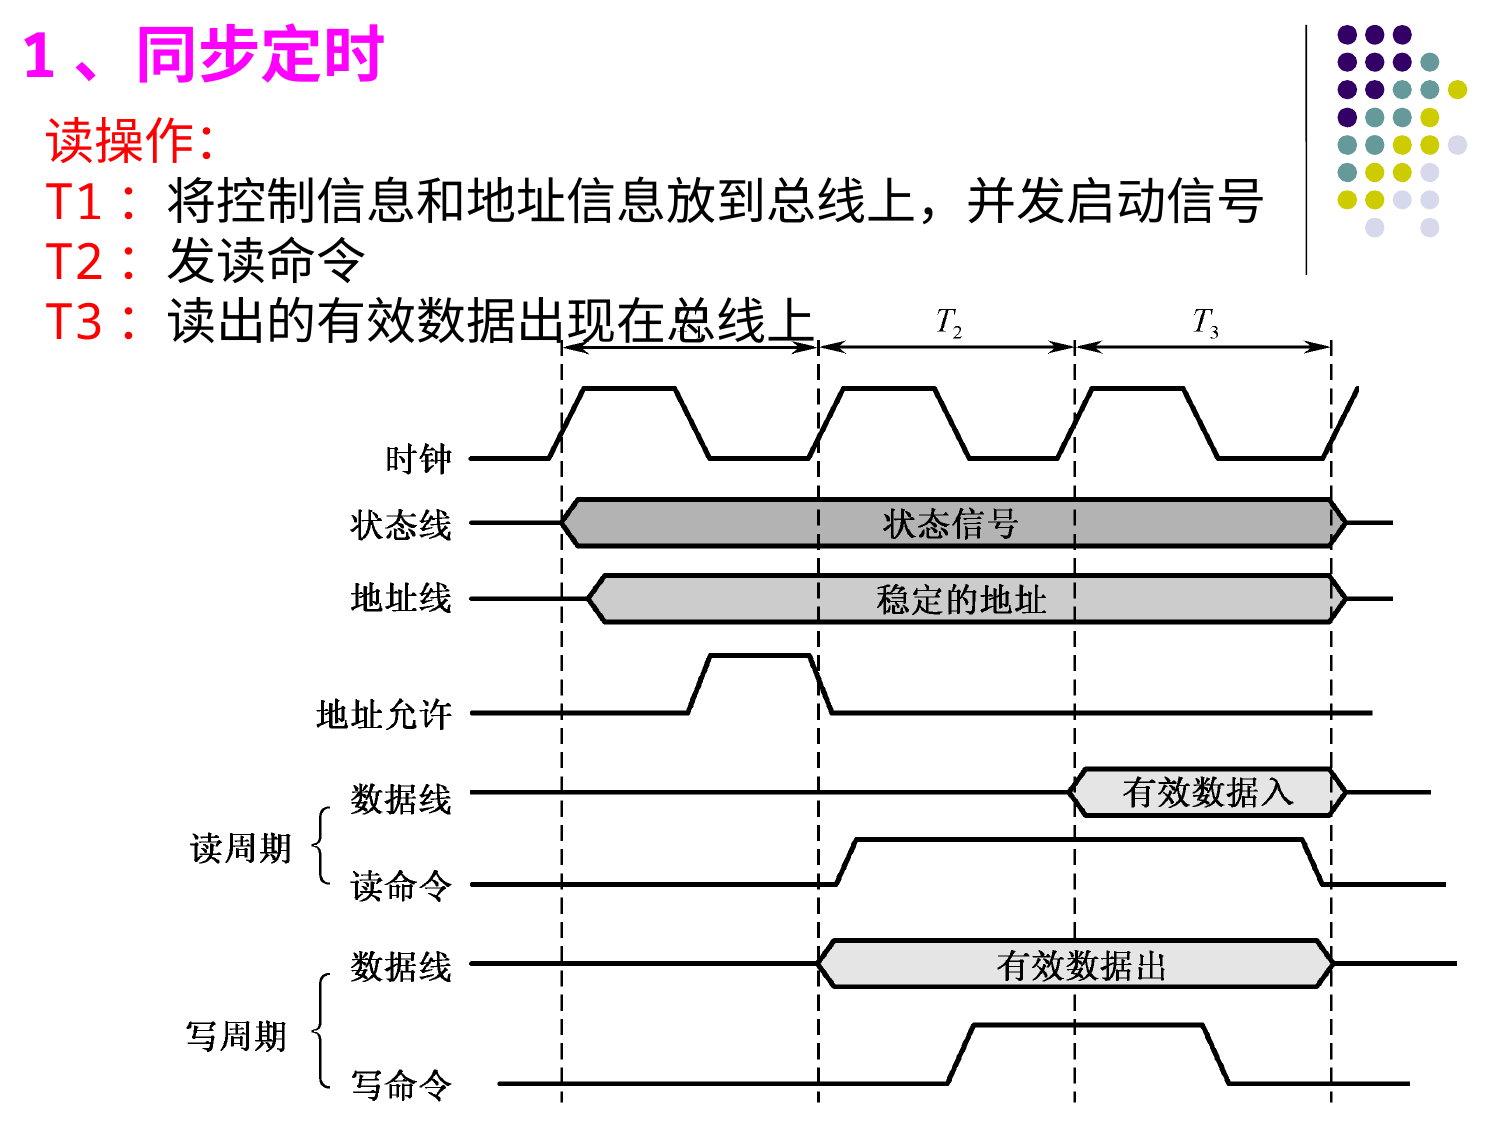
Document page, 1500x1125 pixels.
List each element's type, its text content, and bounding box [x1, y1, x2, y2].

list 1、同步定时 [5, 6, 1357, 732]
picture [148, 277, 1496, 1121]
text_box 读操作： T1：将控制信息和地址信息放到总线上，并发启动信号 T2：发读命令 T3：读出的有效数据出现在总线上 [29, 101, 1458, 357]
